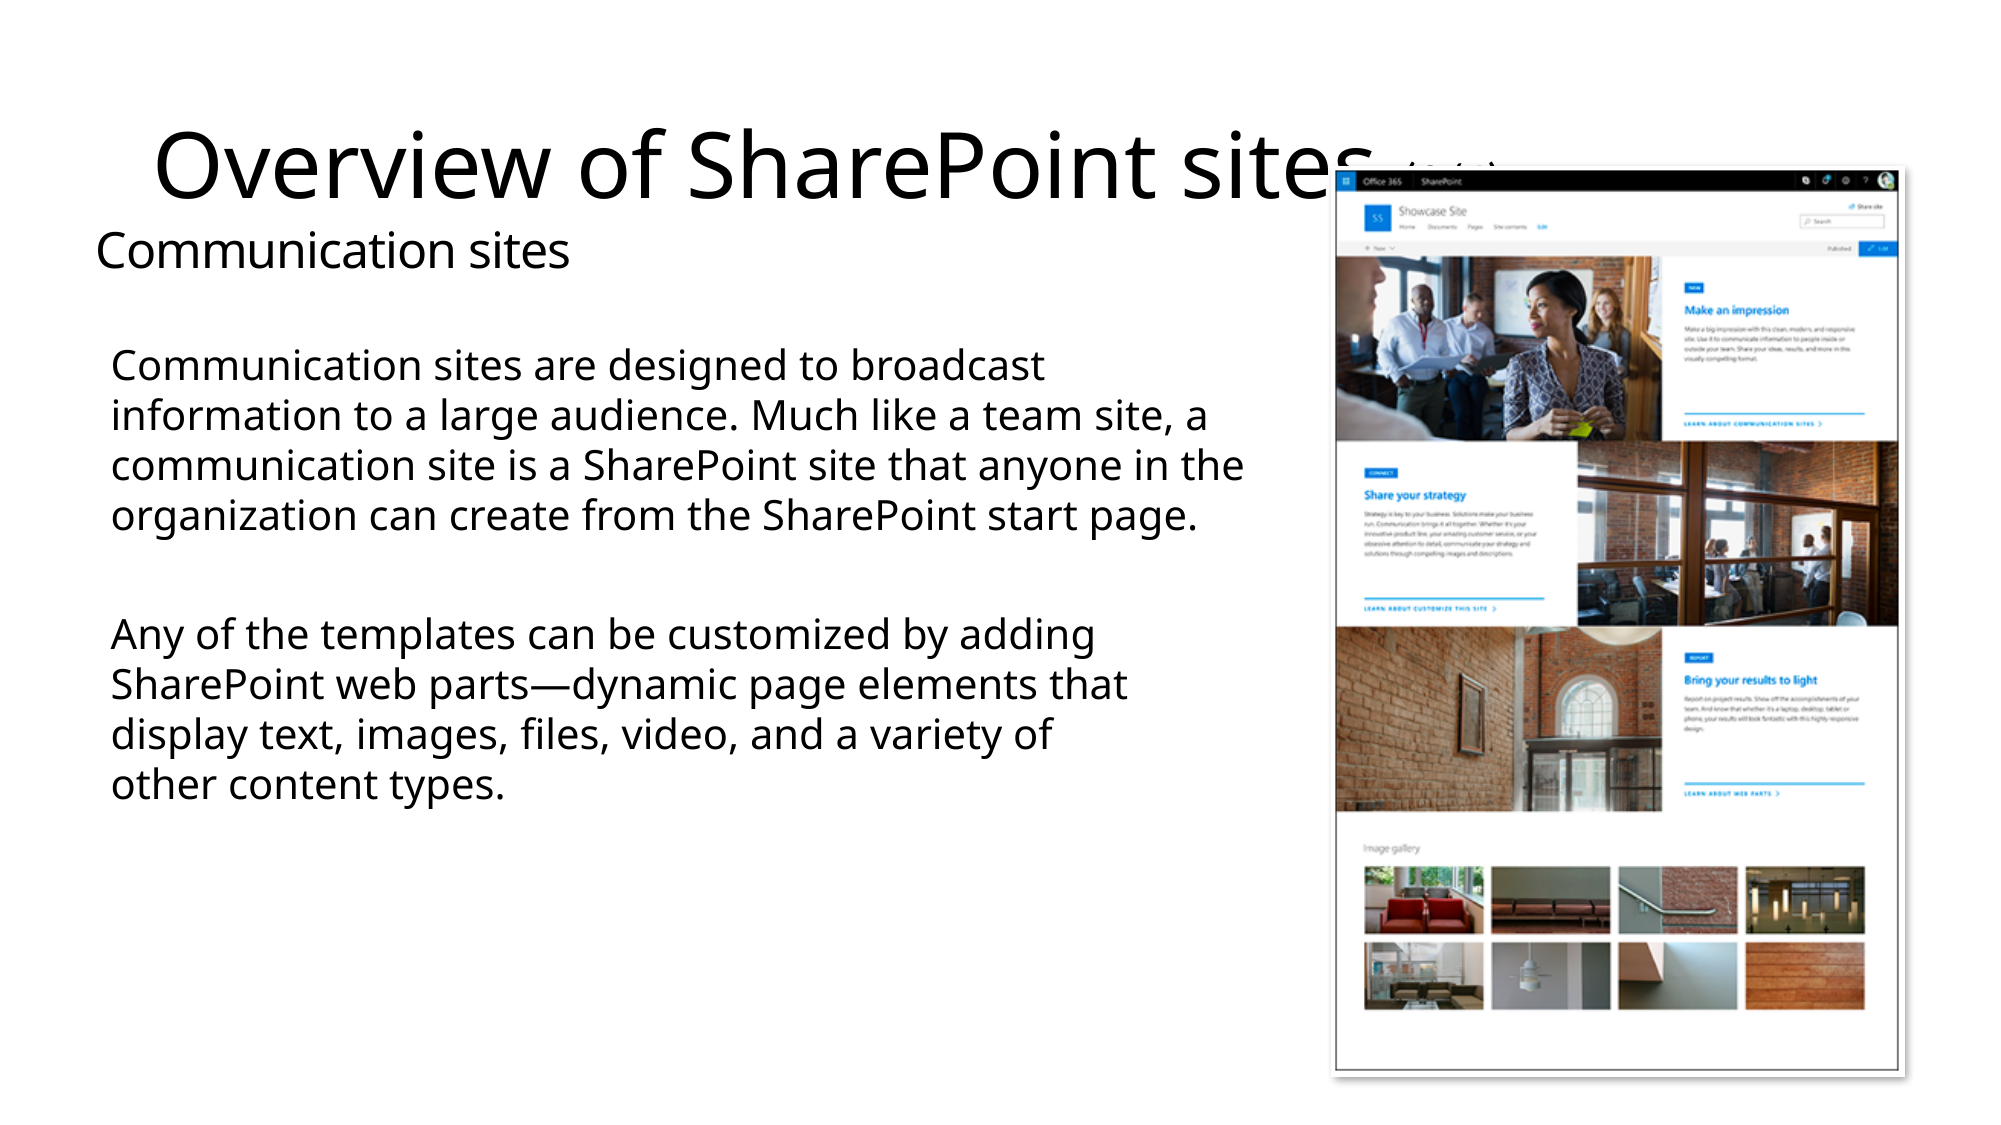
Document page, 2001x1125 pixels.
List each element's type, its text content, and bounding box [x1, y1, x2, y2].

text_box Communication sites are designed to broadcast information to a large audience. Much like a team site, a communication site is a SharePoint site that anyone in the organization can create from the SharePoint start page. [95, 331, 1302, 546]
title Overview of SharePoint sites (2/4) [137, 59, 1863, 278]
picture [1331, 166, 1905, 1077]
text_box Communication sites [95, 218, 585, 279]
text_box Any of the templates can be customized by adding SharePoint web parts—dynamic page elements that display text, images, files, video, and a variety of other content types. [95, 600, 1180, 816]
